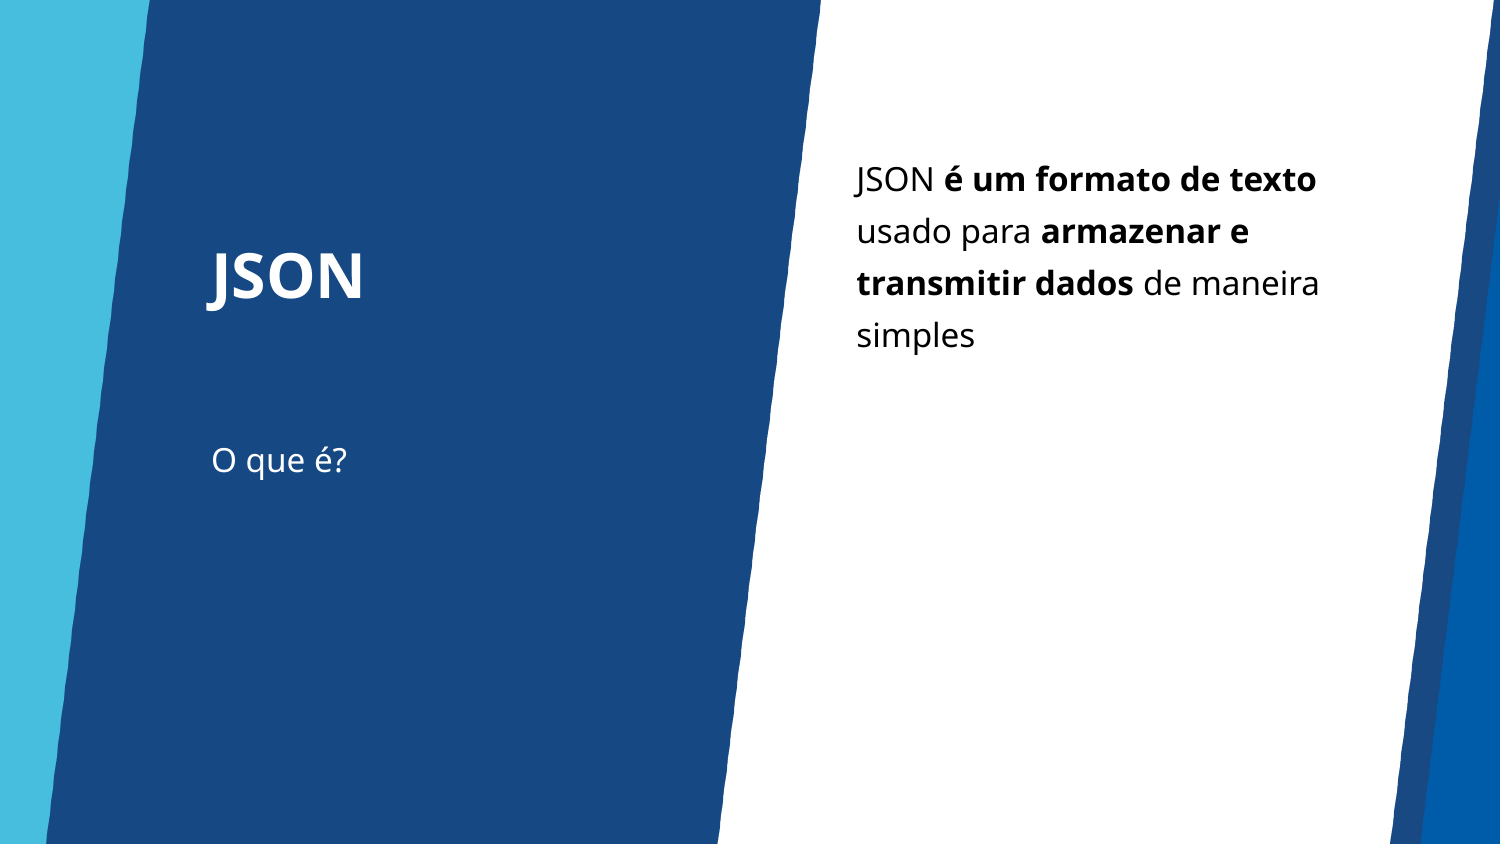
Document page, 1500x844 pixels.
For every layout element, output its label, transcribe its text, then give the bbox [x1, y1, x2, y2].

title JSON [195, 118, 729, 332]
subtitle O que é? [195, 421, 665, 782]
picture [0, 0, 1500, 844]
subtitle JSON é um formato de texto usado para armazenar e transmitir dados de maneira simples [841, 134, 1405, 422]
